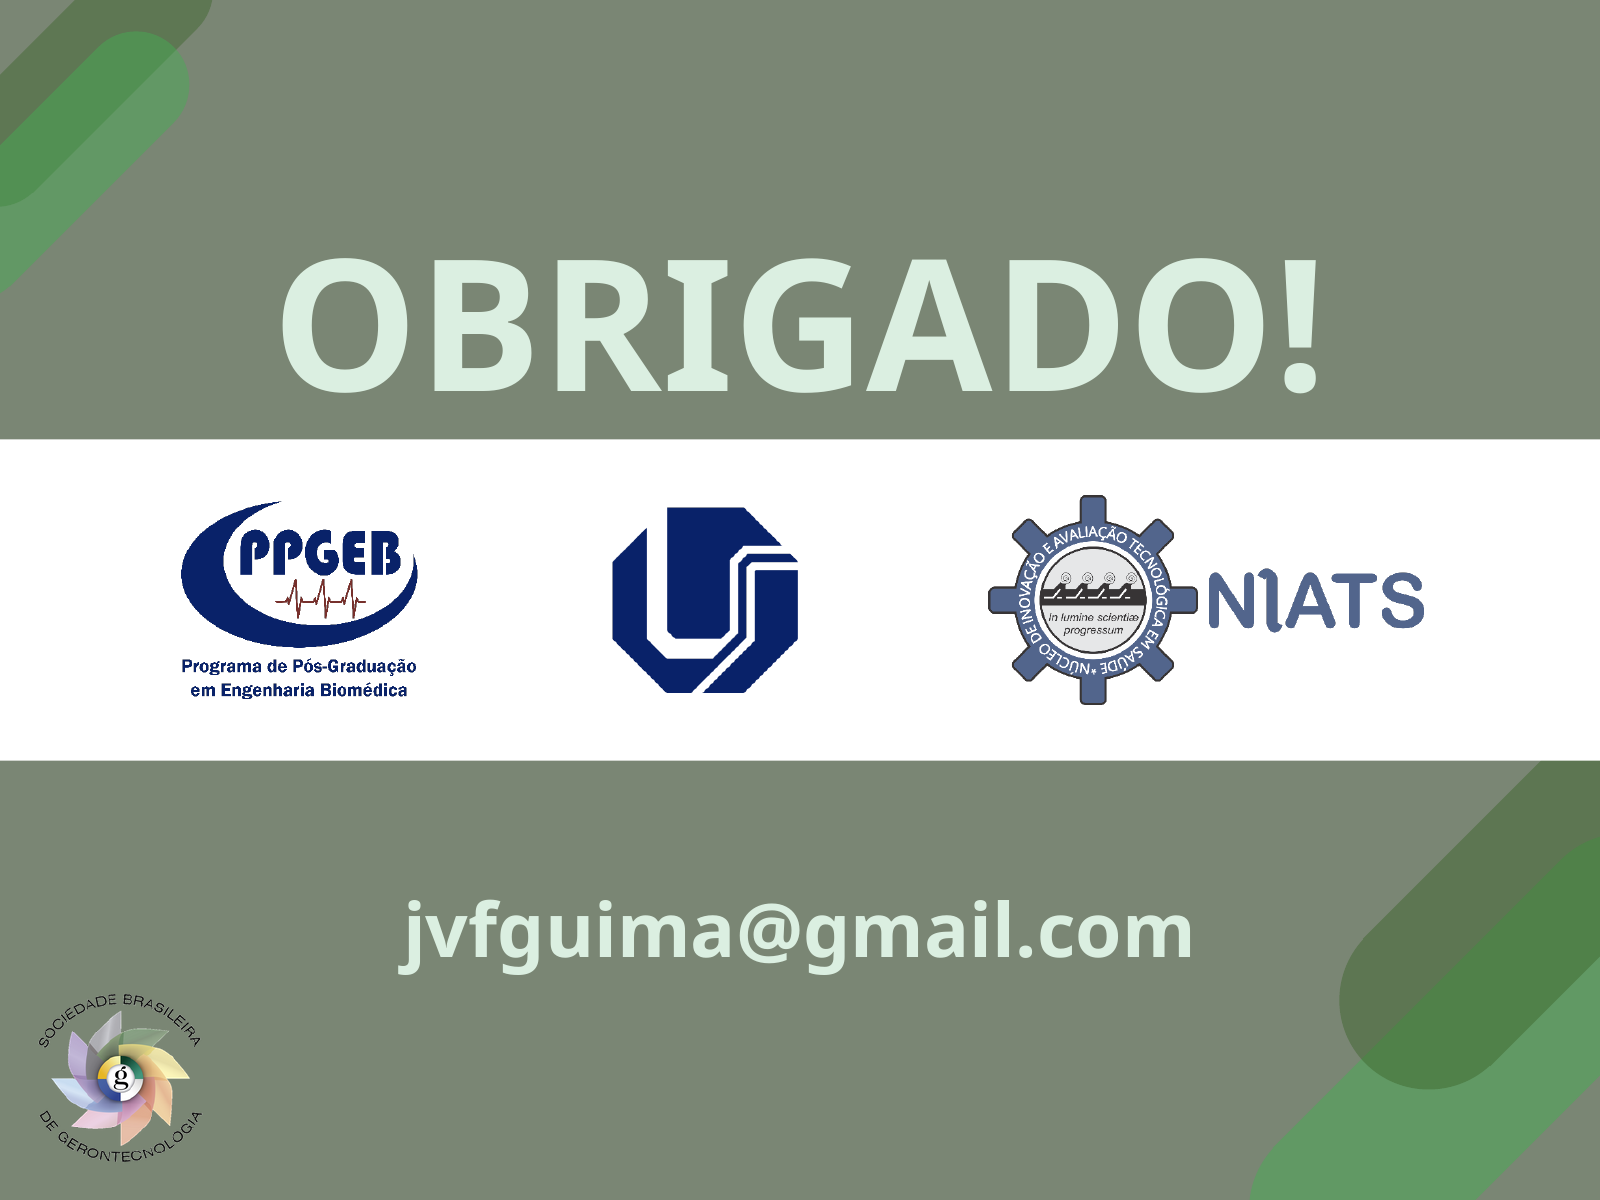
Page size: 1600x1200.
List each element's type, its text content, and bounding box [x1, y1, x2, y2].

title OBRIGADO! [125, 199, 1475, 437]
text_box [176, 495, 1424, 705]
picture [24, 984, 216, 1176]
text_box jvfguima@gmail.com [124, 795, 1475, 1059]
